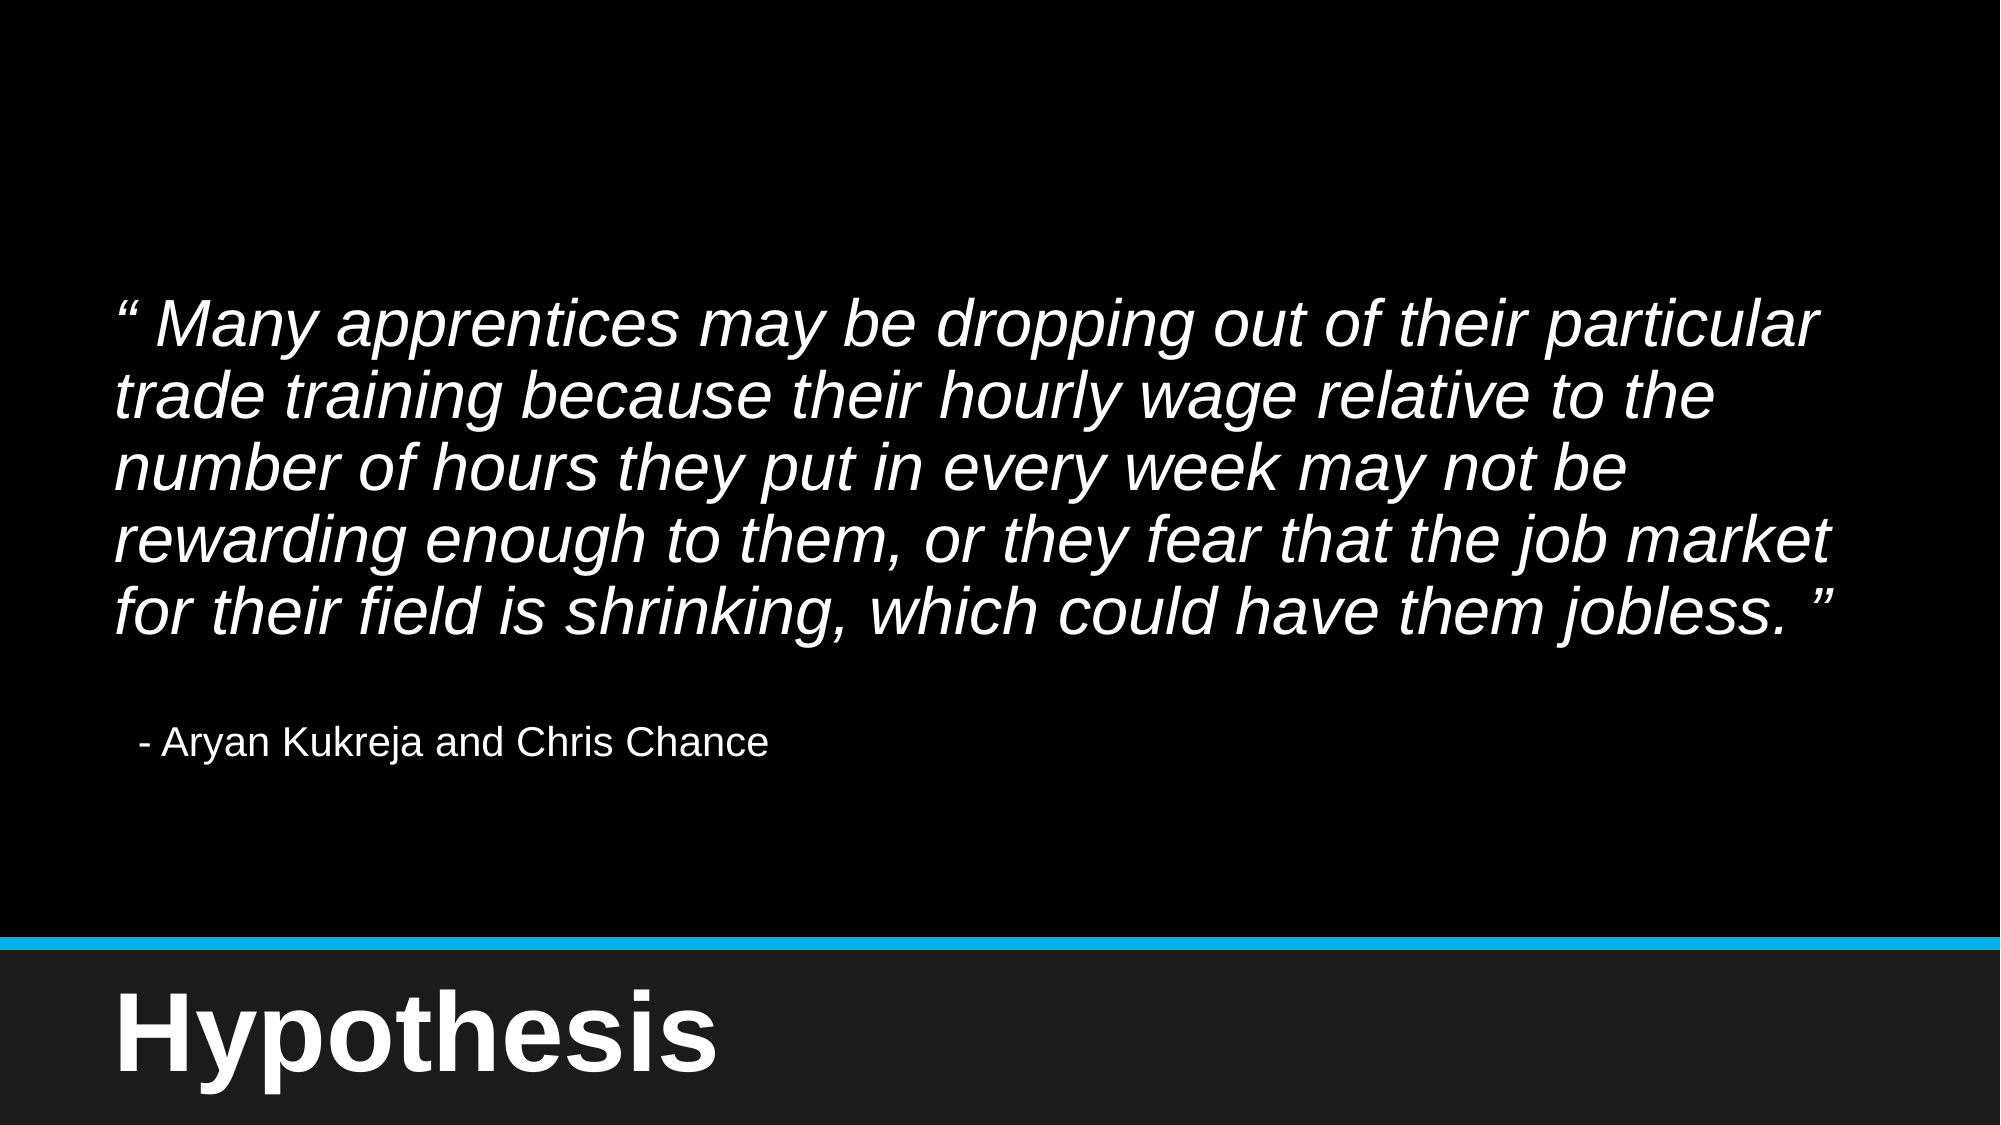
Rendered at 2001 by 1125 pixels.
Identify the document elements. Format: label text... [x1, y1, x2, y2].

list Hypothesis [98, 990, 1899, 1064]
title “ Many apprentices may be dropping out of their particular trade training because their hourly wage relative to the number of hours they put in every week may not be rewarding enough to them, or they fear that the job market for their field is shrinking, which could have them jobless. ” - Aryan Kukreja and Chris Chance [99, 398, 1900, 774]
